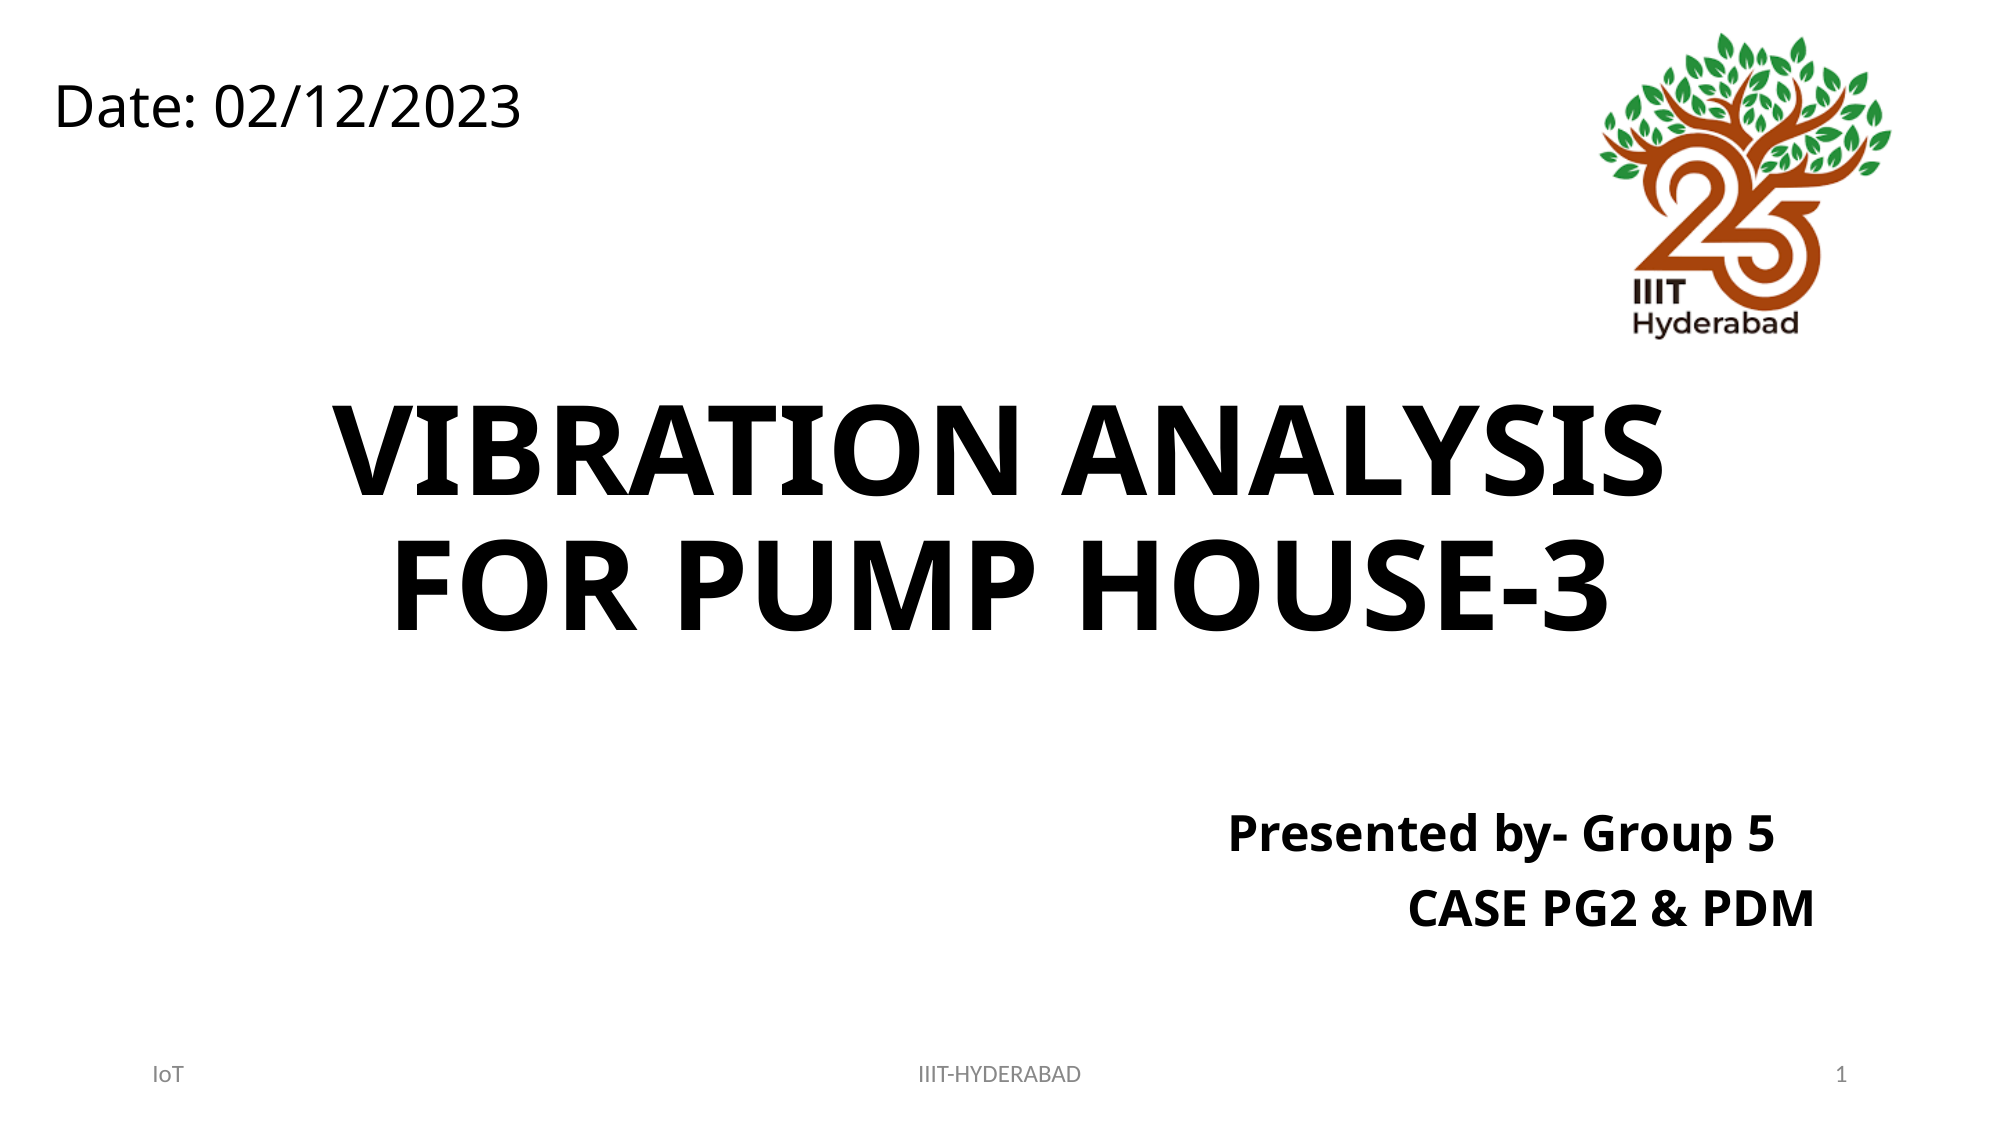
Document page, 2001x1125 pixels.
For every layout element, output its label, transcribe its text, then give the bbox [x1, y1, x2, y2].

slide_number 1 [1412, 1042, 1863, 1103]
picture [1592, 28, 1899, 341]
subtitle Presented by- Group 5 CASE PG2 & PDM [842, 801, 2000, 1073]
title VIBRATION ANALYSIS FOR PUMP HOUSE-3 [249, 208, 1750, 665]
text_box Date: 02/12/2023 [38, 54, 588, 209]
slide_number IoT [137, 1042, 588, 1103]
footer IIIT-HYDERABAD [662, 1042, 1338, 1103]
